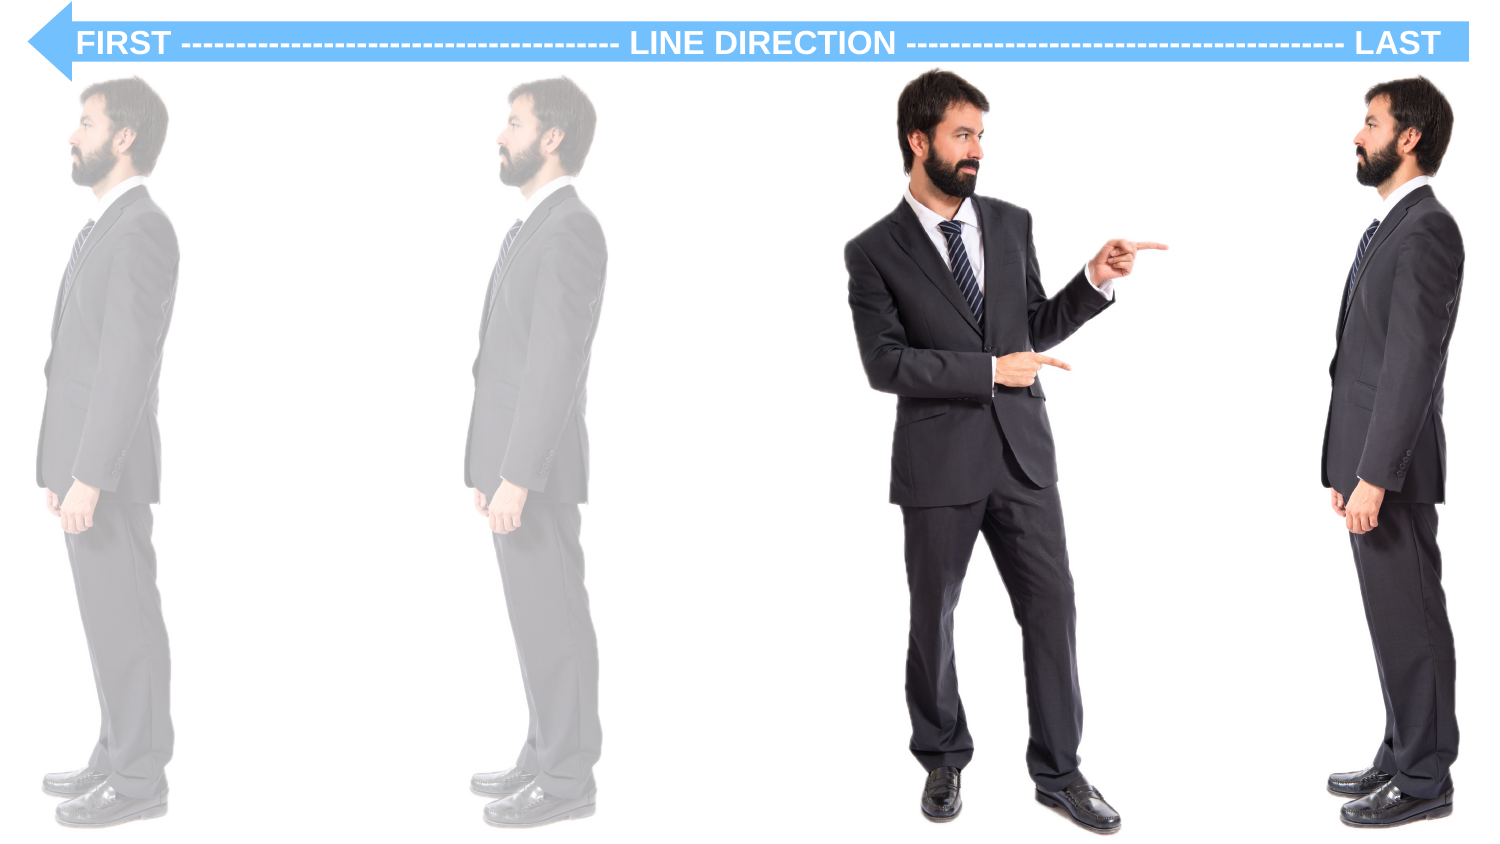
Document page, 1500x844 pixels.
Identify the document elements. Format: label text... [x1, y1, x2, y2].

picture [827, 62, 1177, 842]
text_box FIRST ---------------------------------------- LINE DIRECTION ---------------------------------------- LAST [25, 0, 1471, 64]
picture [1305, 65, 1473, 844]
picture [448, 65, 616, 844]
picture [20, 65, 188, 844]
